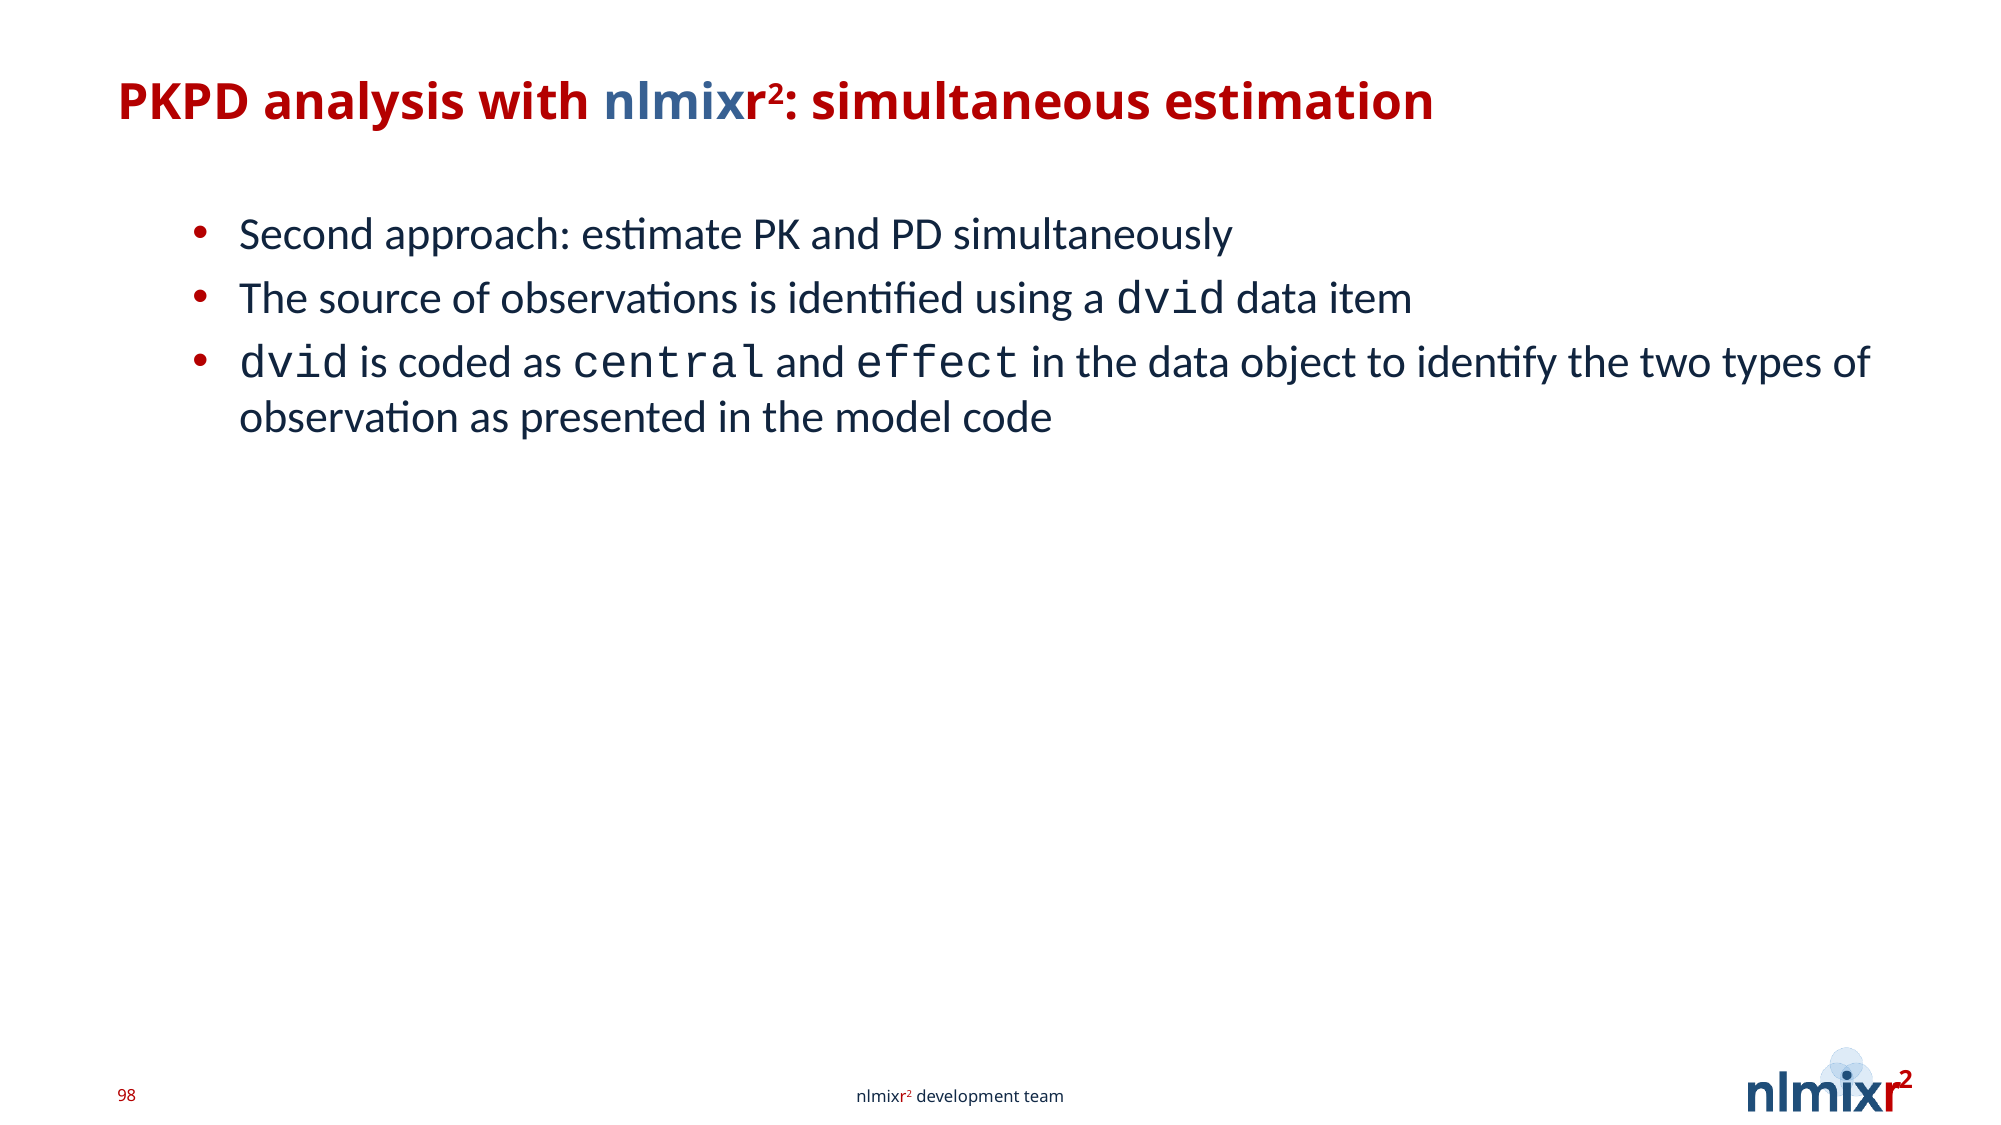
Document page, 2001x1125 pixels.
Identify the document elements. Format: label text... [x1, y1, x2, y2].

slide_number 98 [102, 1076, 276, 1115]
picture [1738, 1036, 1910, 1123]
title PKPD analysis with nlmixr2: simultaneous estimation [102, 18, 1898, 181]
list Second approach: estimate PK and PD simultaneously The source of observations is identified using a dvid data item dvid is coded as central and effect in the data object to identify the two types of observation as presented in the model code [102, 196, 1898, 1047]
footer nlmixr2 development team [354, 1076, 1567, 1115]
